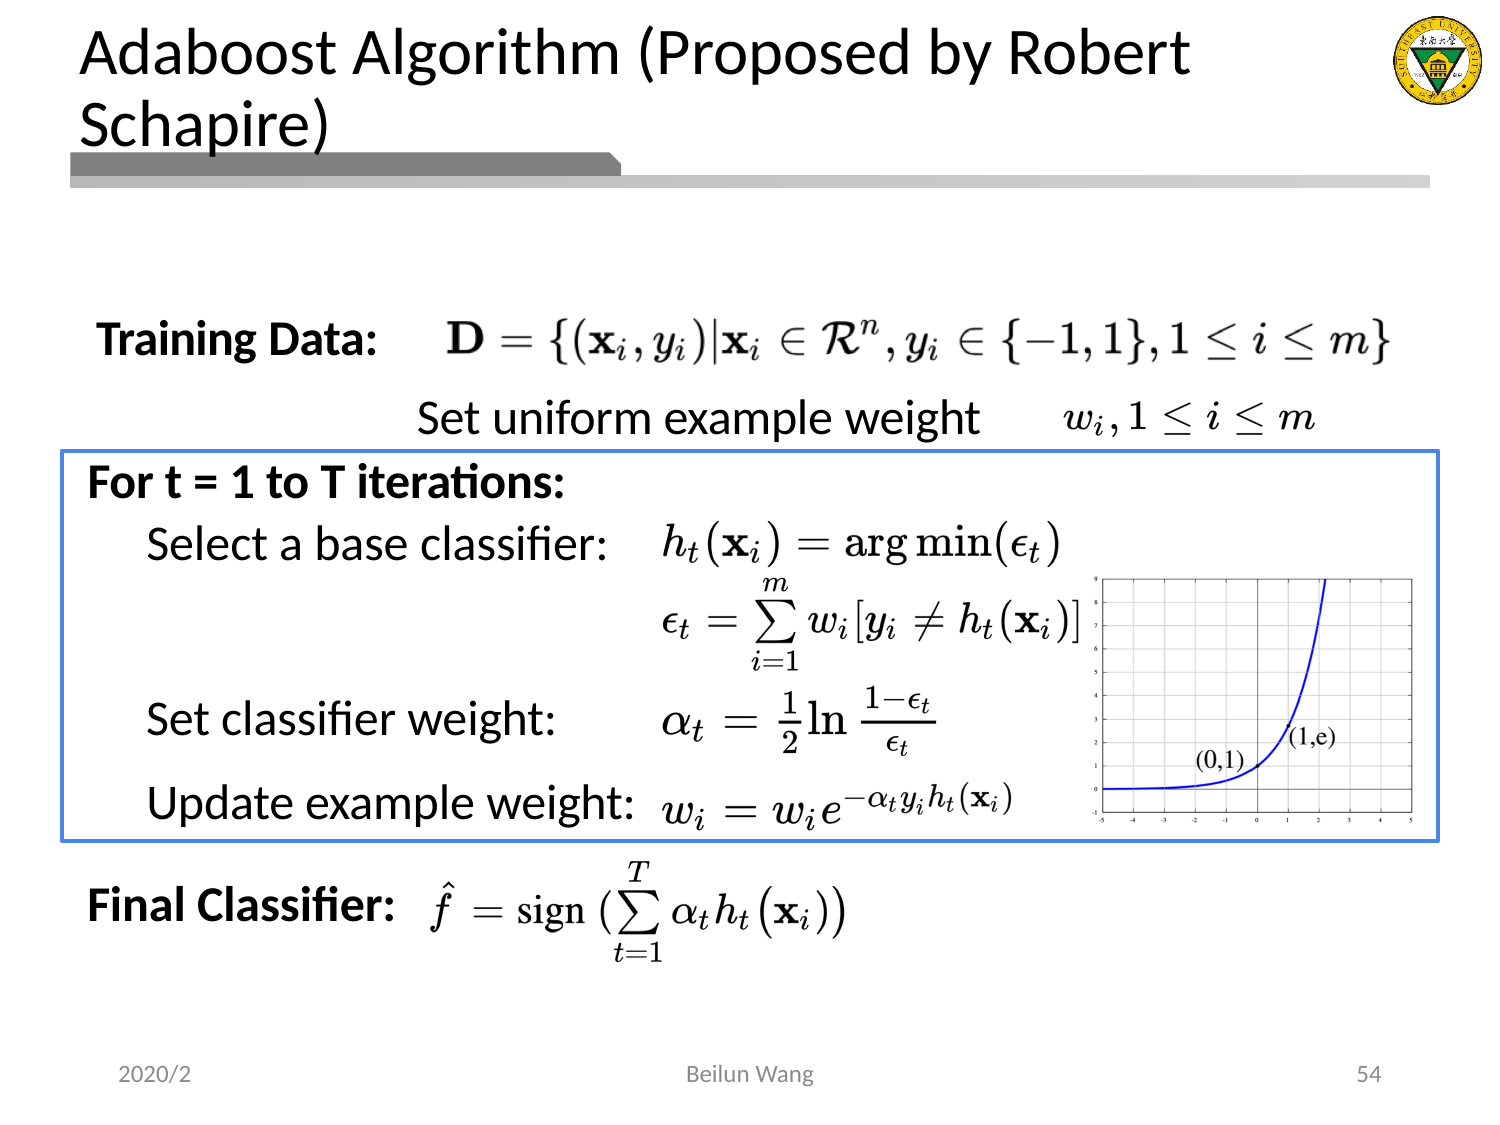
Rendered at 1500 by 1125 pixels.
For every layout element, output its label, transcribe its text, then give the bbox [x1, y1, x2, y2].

text_box Training Data: Set uniform example weight For t = 1 to T iterations: Select a base classifier: Set classifier weight: Update example weight: Final Classifier: [85, 285, 989, 932]
picture [1393, 16, 1482, 105]
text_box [427, 515, 1421, 971]
text_box [989, 450, 1439, 841]
slide_number 2020/2 [103, 1042, 441, 1103]
text_box [1062, 397, 1316, 443]
title Adaboost Algorithm (Proposed by Robert Schapire) [64, 9, 1323, 106]
text_box [61, 450, 85, 841]
text_box [445, 312, 1393, 371]
slide_number 54 [1059, 1042, 1397, 1103]
footer Beilun Wang [496, 1042, 1004, 1103]
